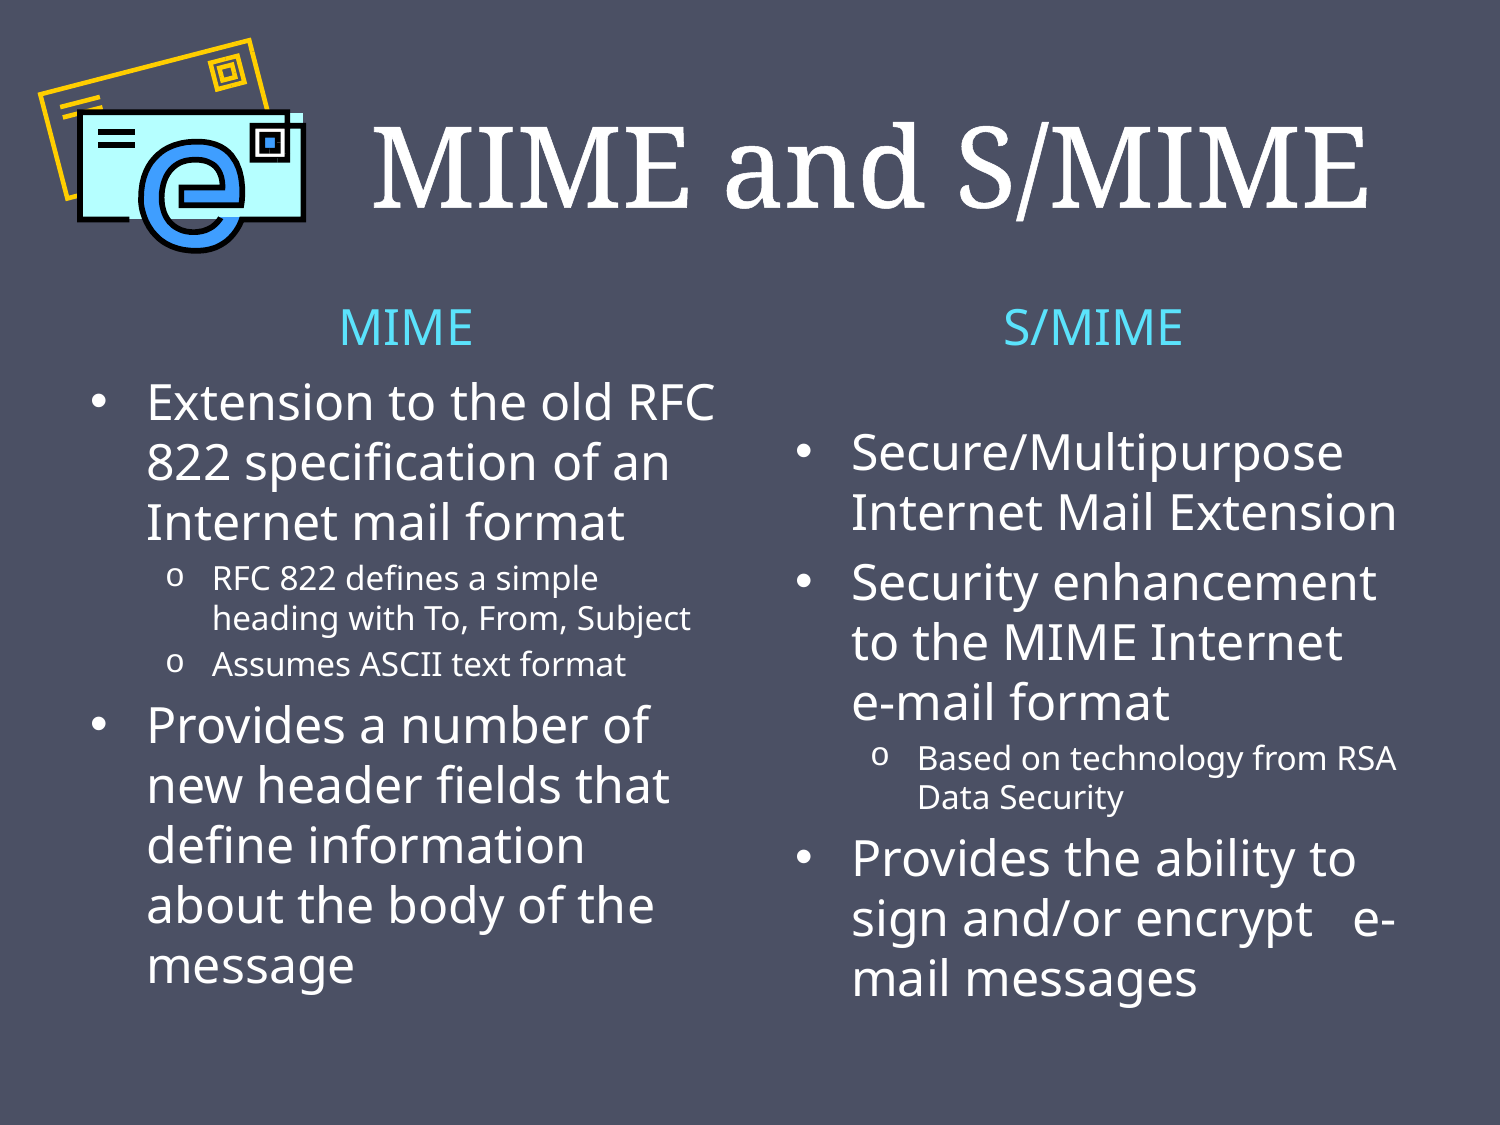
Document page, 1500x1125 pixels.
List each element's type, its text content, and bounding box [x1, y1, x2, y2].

title MIME and S/MIME [310, 50, 1500, 238]
picture [37, 37, 307, 255]
list MIME [75, 262, 738, 363]
list S/MIME [762, 262, 1426, 363]
list Extension to the old RFC 822 specification of an Internet mail format RFC 822 defines a simple heading with To, From, Subject Assumes ASCII text format Provides a number of new header fields that define information about the body of the message [75, 363, 738, 1071]
list Secure/Multipurpose Internet Mail Extension Security enhancement to the MIME Internet e-mail format Based on technology from RSA Data Security Provides the ability to sign and/or encrypt e-mail messages [780, 412, 1425, 1071]
